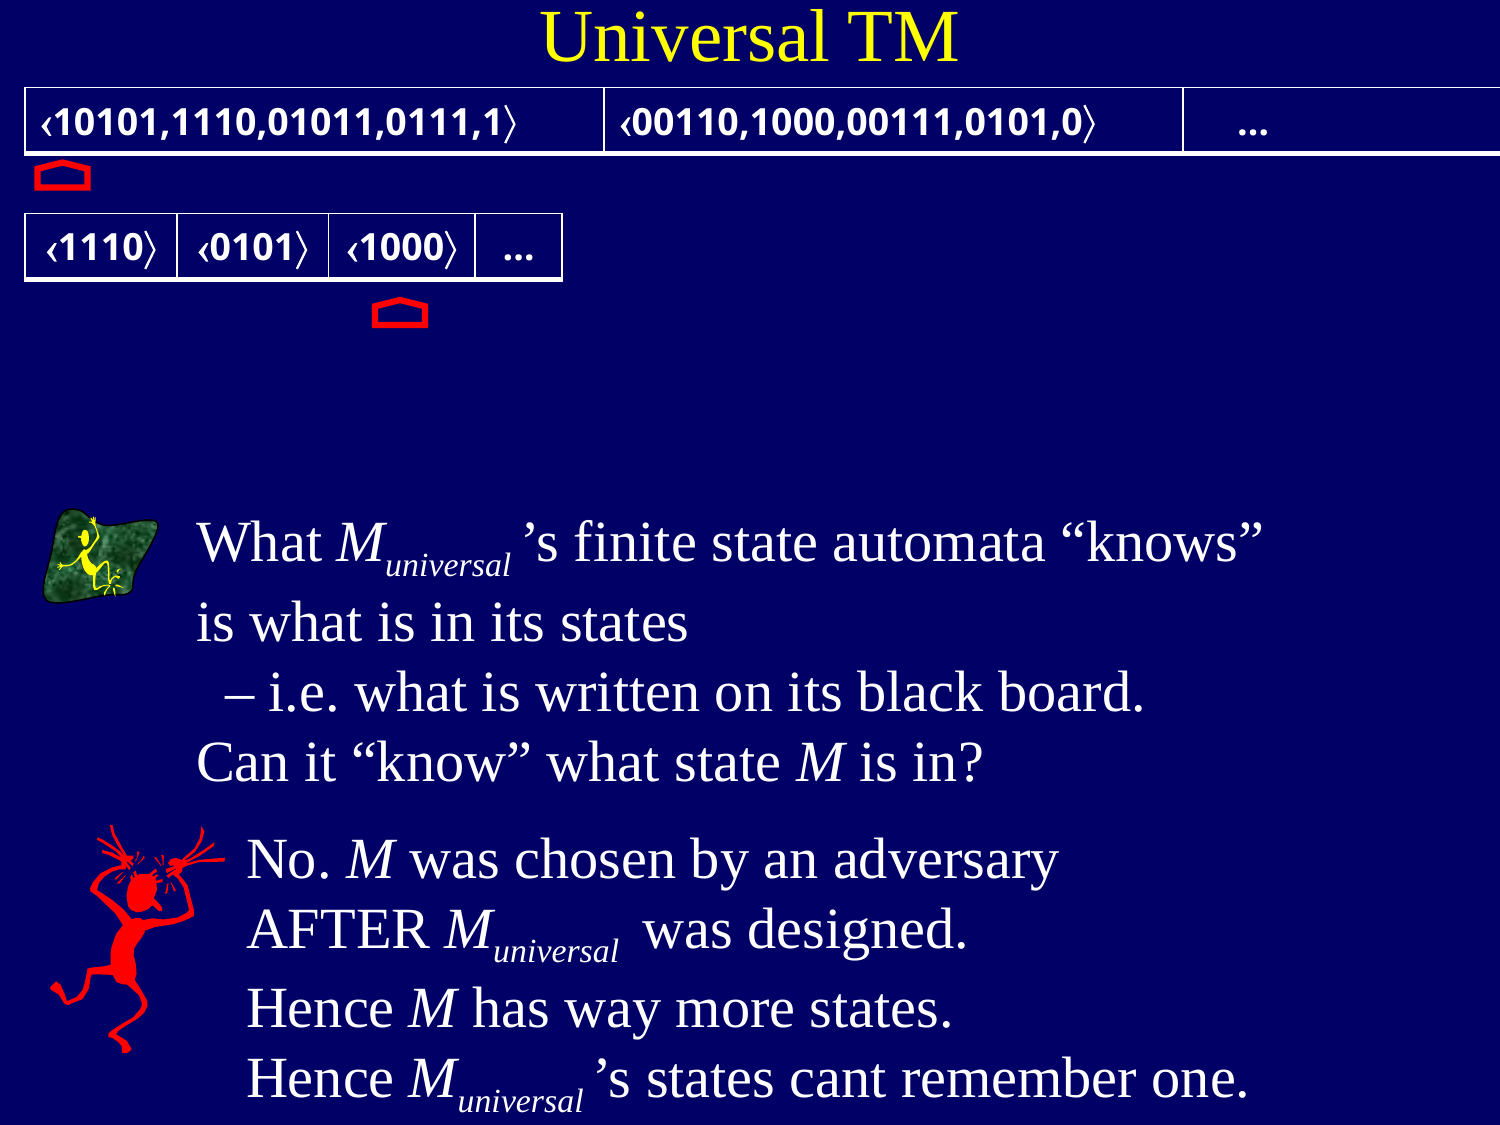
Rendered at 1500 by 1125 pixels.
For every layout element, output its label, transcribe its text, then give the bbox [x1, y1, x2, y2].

table_header … [476, 214, 561, 277]
table_header 1000 [329, 214, 474, 277]
table_header 10101,1110,01011,0111,1 [26, 88, 603, 151]
text_box What Muniversal ’s finite state automata “knows” is what is in its states – i.e. what is written on its black board. Can it “know” what state M is in? [151, 495, 1500, 800]
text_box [37, 507, 163, 609]
text_box [37, 162, 88, 188]
table_header 00110,1000,00111,0101,0 [605, 88, 1182, 151]
text_box No. M was chosen by an adversary AFTER Muniversal was designed. Hence M has way more states. Hence Muniversal ’s states cant remember one. [200, 812, 1500, 1125]
table_header 1110 [26, 214, 176, 277]
table_header 0101 [178, 214, 328, 277]
text_box Universal TM [112, 0, 1388, 87]
text_box [375, 299, 426, 325]
table_header … [1184, 88, 1500, 151]
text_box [49, 824, 226, 1054]
